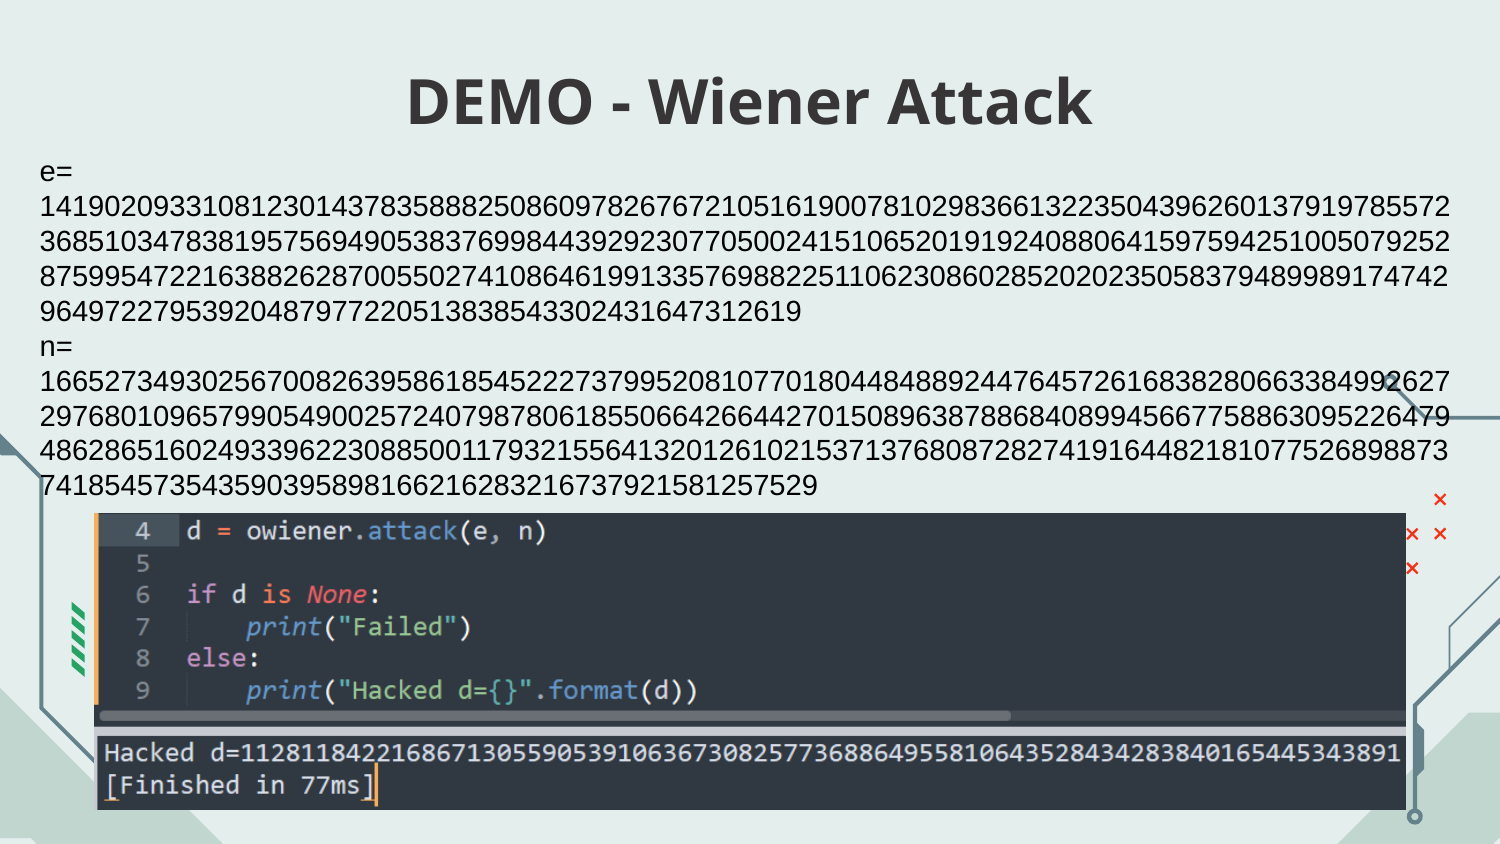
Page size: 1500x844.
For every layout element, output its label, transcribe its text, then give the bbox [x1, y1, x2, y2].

title DEMO - Wiener Attack [118, 46, 1382, 144]
picture [94, 512, 1406, 811]
text_box e= 14190209331081230143783588825086097826767210516190078102983661322350439626013791978557236851034783819575694905383769984439292307705002415106520191924088064159759425100507925287599547221638826287005502741086461991335769882251106230860285202023505837948998917474296497227953920487977220513838543302431647312619 n= 166527349302567008263958618545222737995208107701804484889244764572616838280663384992627297680109657990549002572407987806185506642664427015089638788684089945667758863095226479486286516024933962230885001179321556413201261021537137680872827419164482181077526898873741854573543590395898166216283216737921581257529 [24, 144, 1476, 509]
